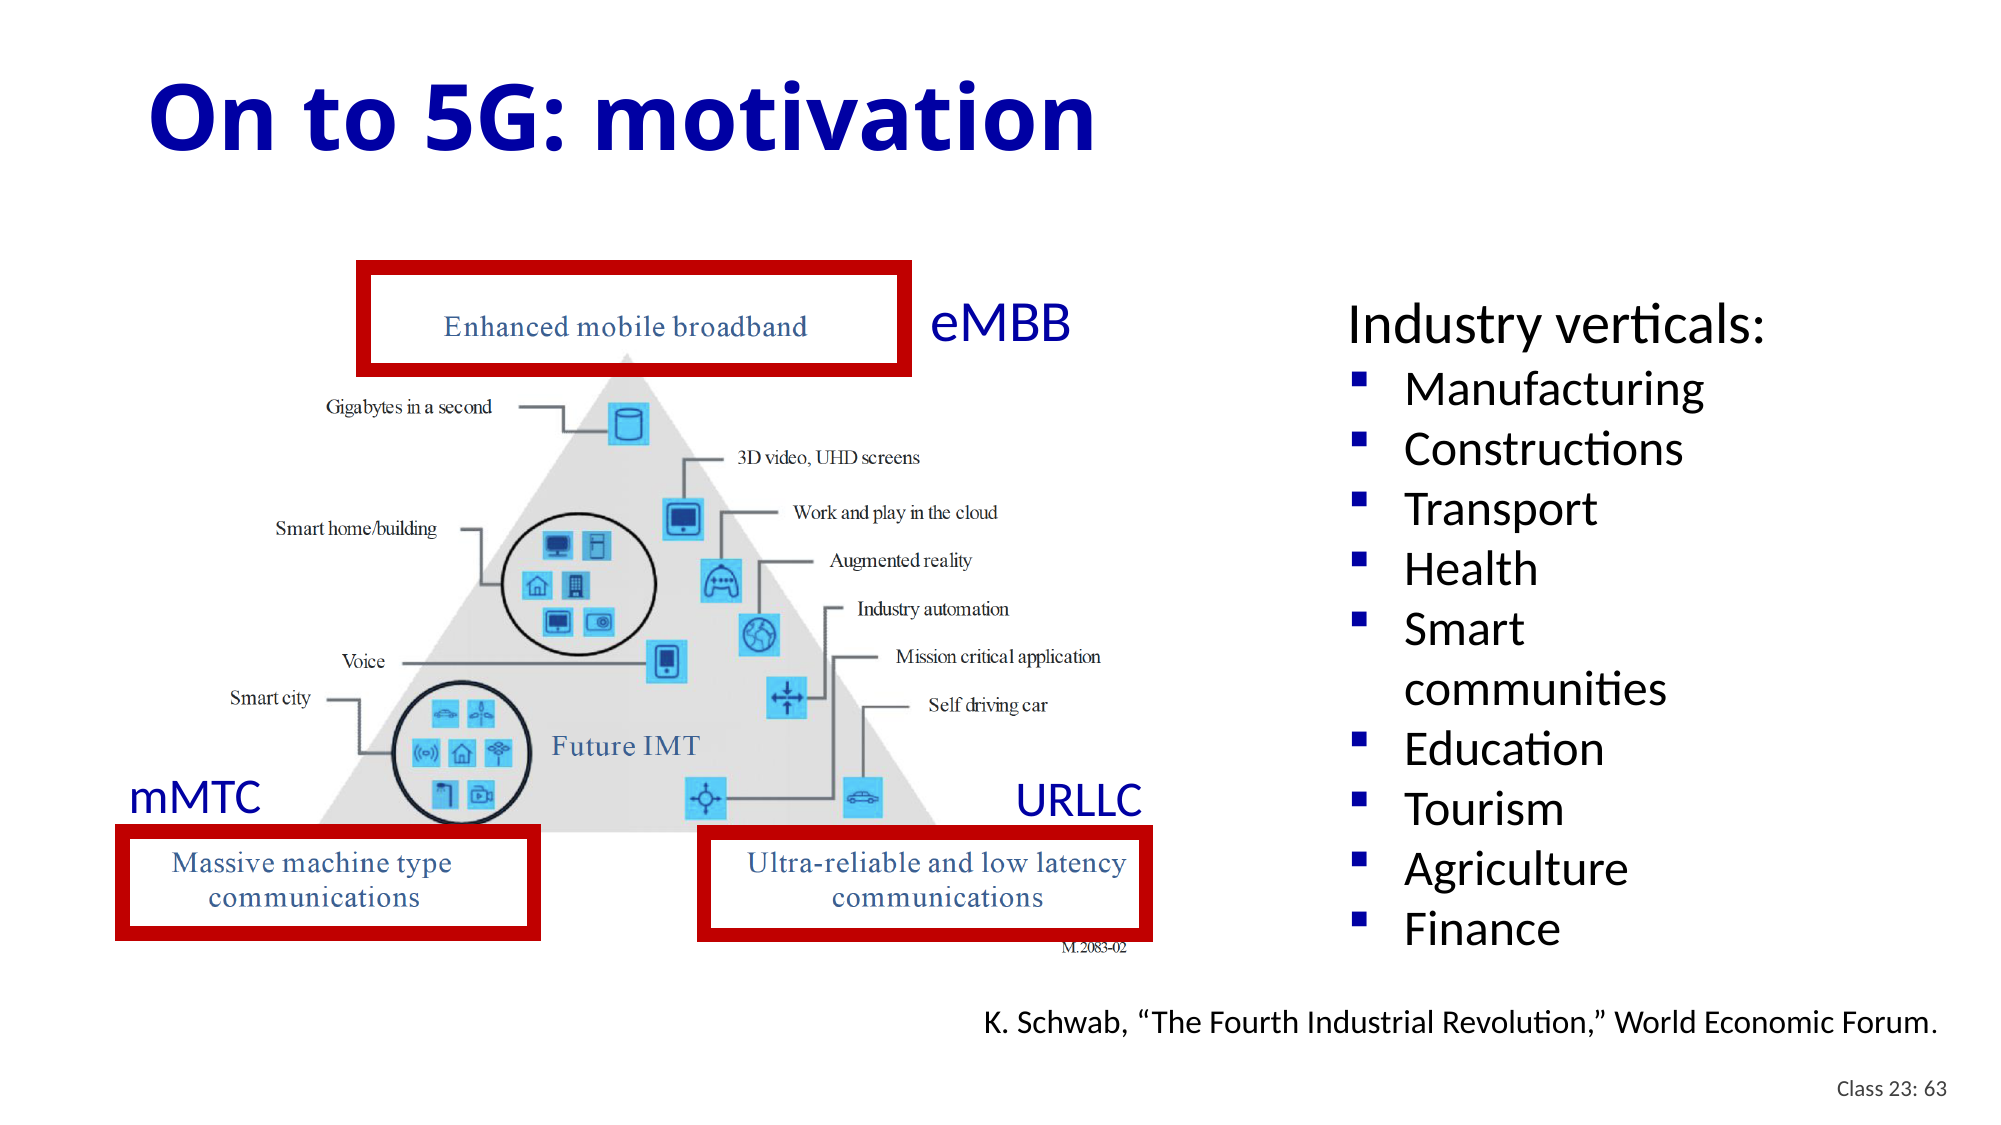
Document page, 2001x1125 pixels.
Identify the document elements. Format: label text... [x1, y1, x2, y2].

text_box Industry verticals: Manufacturing Constructions Transport Health Smart communities Education Tourism Agriculture Finance [1333, 278, 1809, 963]
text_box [122, 267, 1210, 969]
text_box K. Schwab, “The Fourth Industrial Revolution,” World Economic Forum. [969, 993, 1954, 1048]
slide_number Class 23: 63 [1512, 1056, 1963, 1117]
text_box mMTC [113, 756, 122, 832]
text_box On to 5G: motivation [130, 47, 1856, 195]
